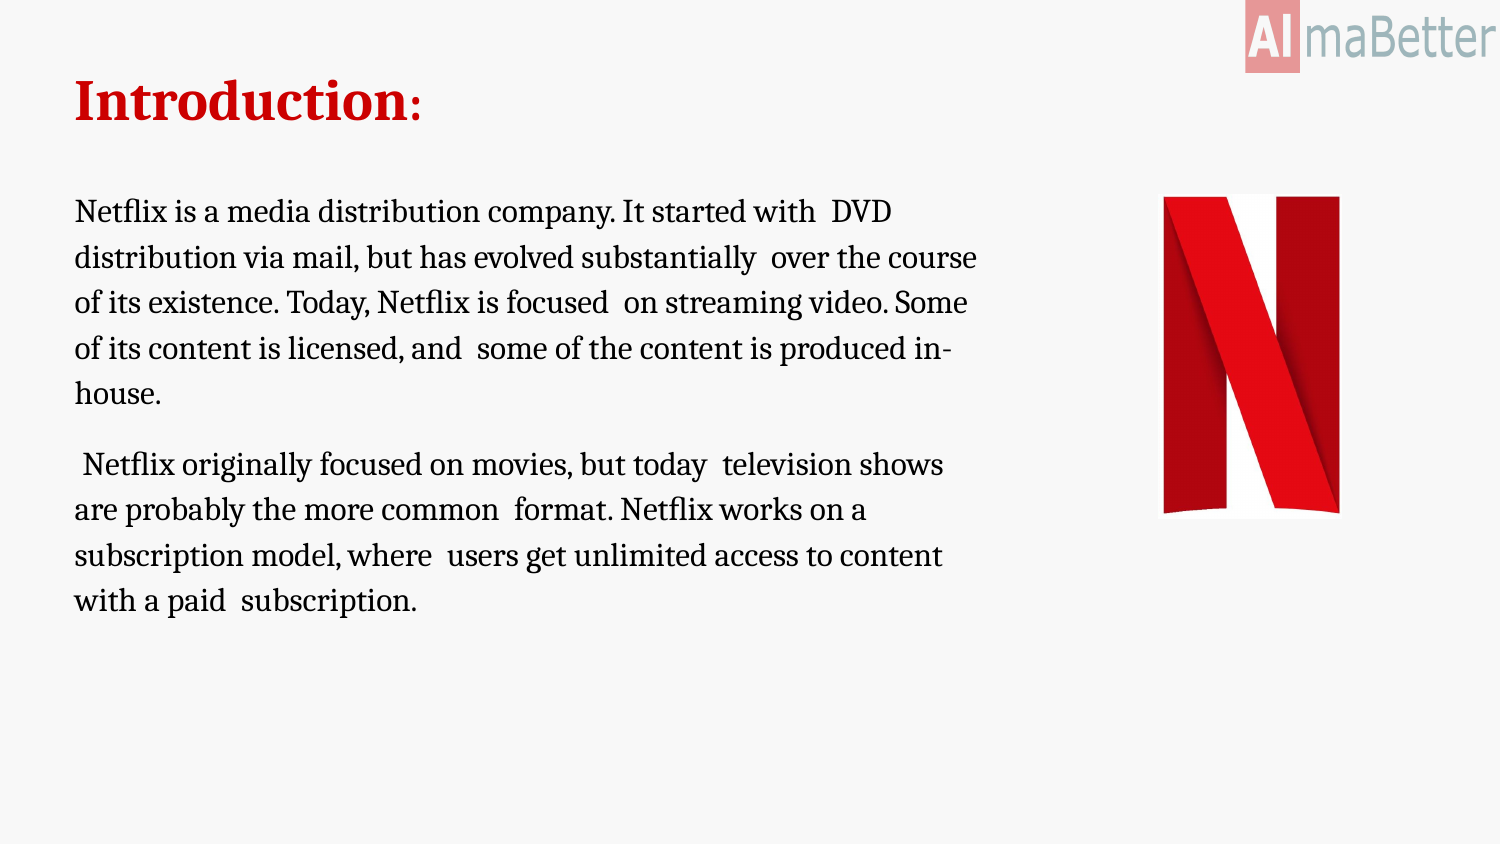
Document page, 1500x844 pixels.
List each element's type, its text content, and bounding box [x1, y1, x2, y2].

title Introduction: [72, 59, 1010, 203]
text_box Netﬂix is a media distribution company. It started with DVD distribution via mail, but has evolved substantially over the course of its existence. Today, Netﬂix is focused on streaming video. Some of its content is licensed, and some of the content is produced in-house. Netﬂix originally focused on movies, but today television shows are probably the more common format. Netﬂix works on a subscription model, where users get unlimited access to content with a paid subscription. [72, 182, 1004, 619]
picture [1158, 194, 1342, 520]
